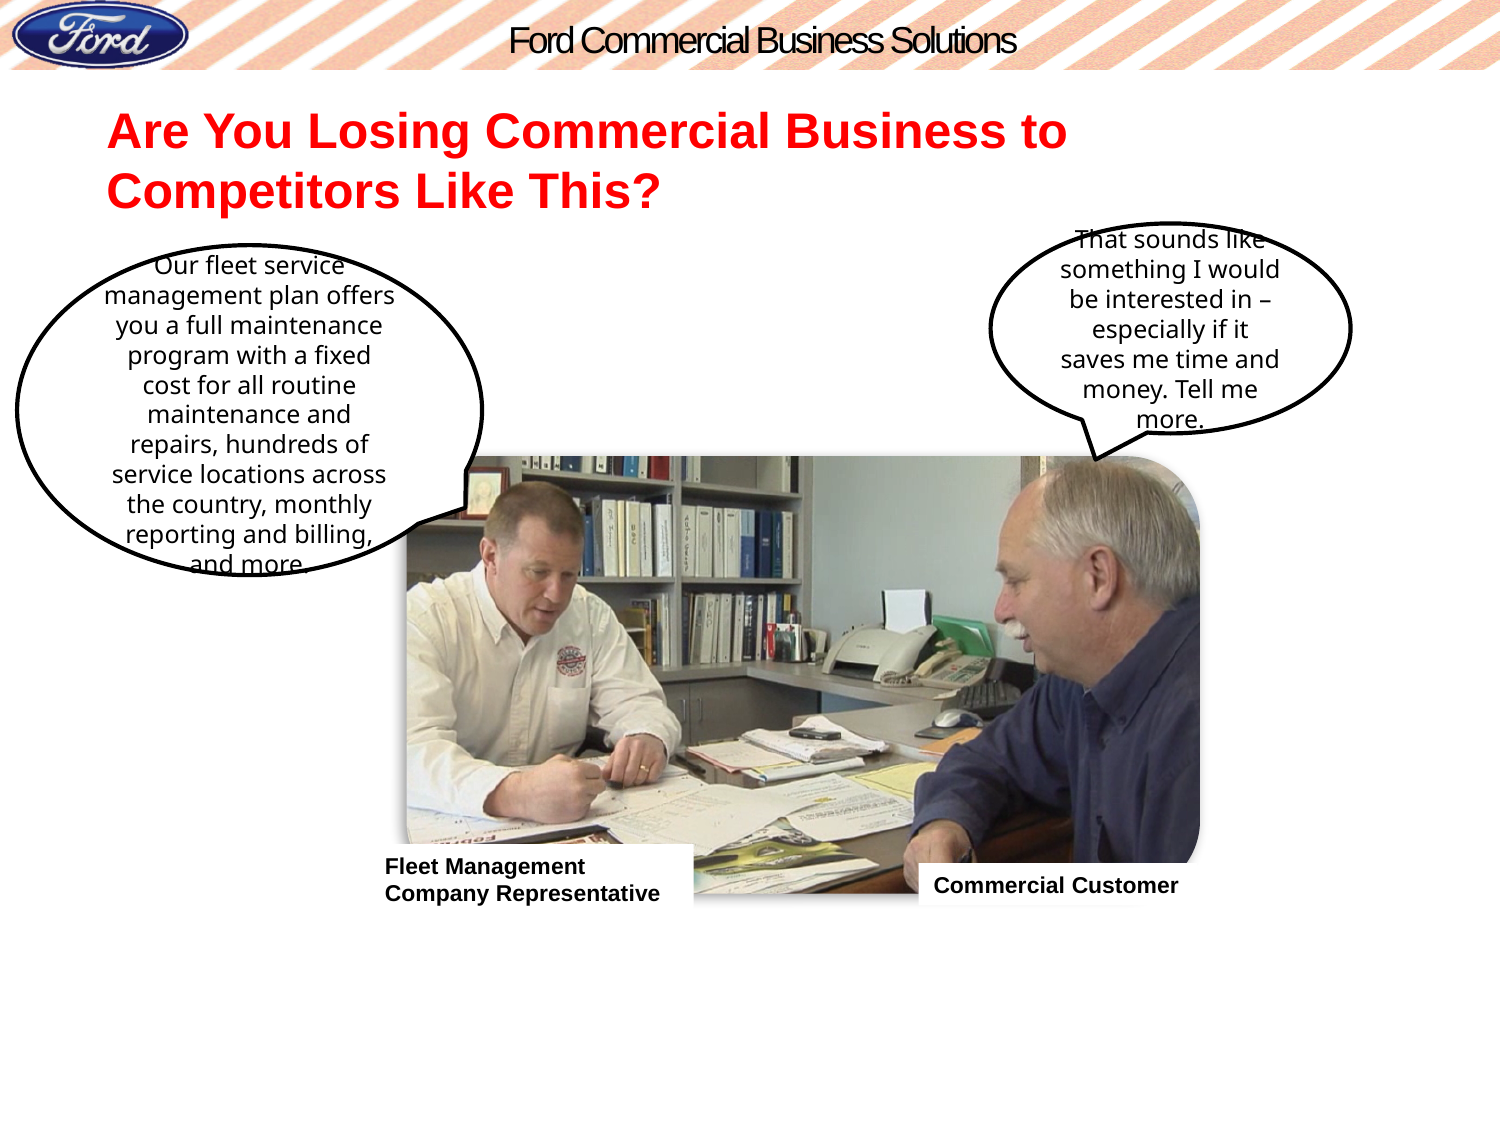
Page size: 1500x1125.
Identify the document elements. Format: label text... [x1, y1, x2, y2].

text_box Are You Losing Commercial Business to Competitors Like This? [91, 91, 1238, 227]
list Michelle assembles the Customer Sales Presentation Kit in the Commercial Vehicle Presentation folder and adds a QFC credit application, relevant presentation materials and brochures, and the completed worksheets from the Commercial Cost-Per-Mile Value Builder Quick Quote Tool . [688, 0, 772, 70]
text_box Our fleet service management plan offers you a full maintenance program with a fixed cost for all routine maintenance and repairs, hundreds of service locations across the country, monthly reporting and billing, and more. [14, 243, 485, 578]
picture [9, 0, 190, 70]
text_box That sounds like something I would be interested in – especially if it saves me time and money. Tell me more. [988, 227, 1353, 454]
picture [406, 455, 1201, 894]
text_box Fleet Management Company Representative [370, 844, 694, 914]
text_box Commercial Customer [918, 902, 1197, 906]
